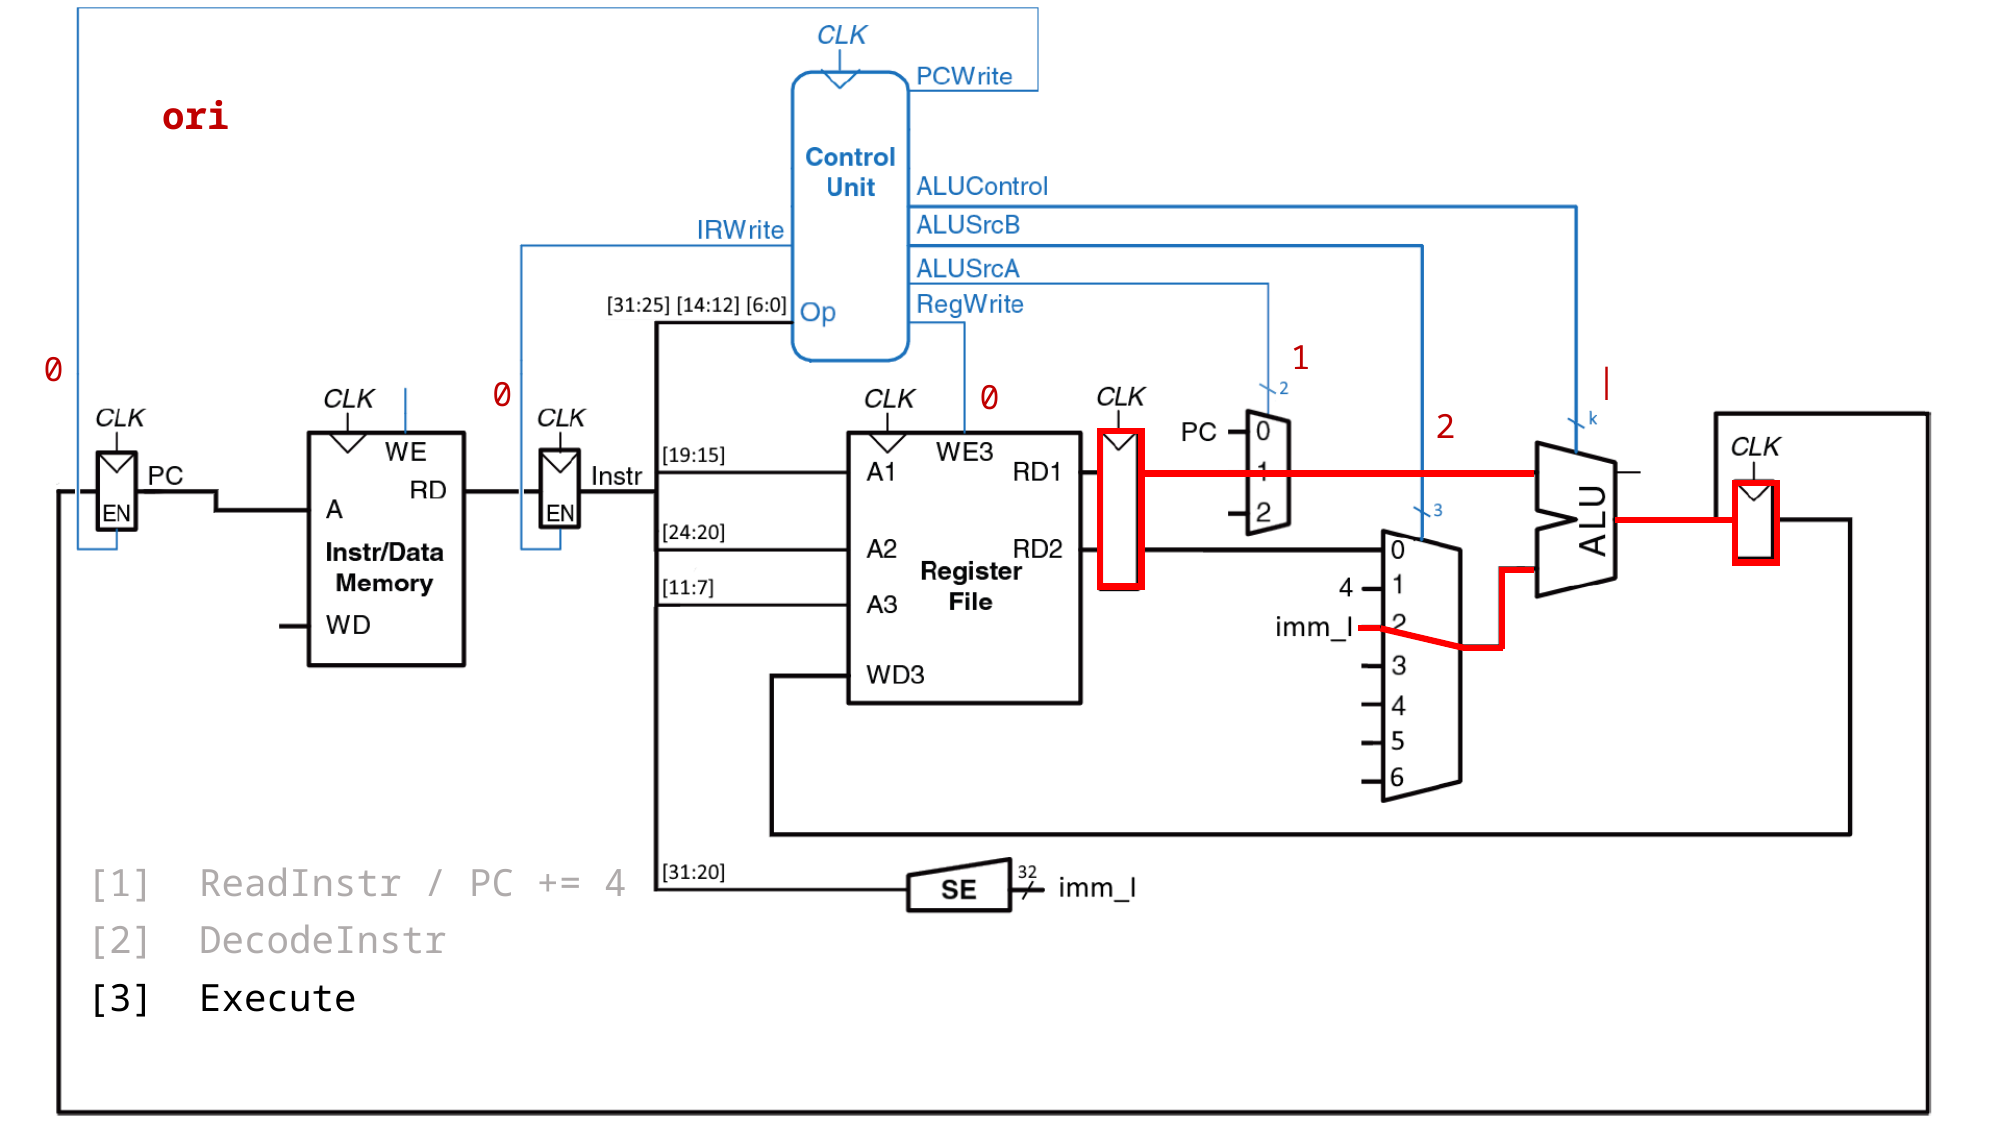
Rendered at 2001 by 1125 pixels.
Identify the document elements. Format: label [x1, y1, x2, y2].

text_box [1358, 567, 1535, 650]
picture [0, 0, 2000, 1125]
